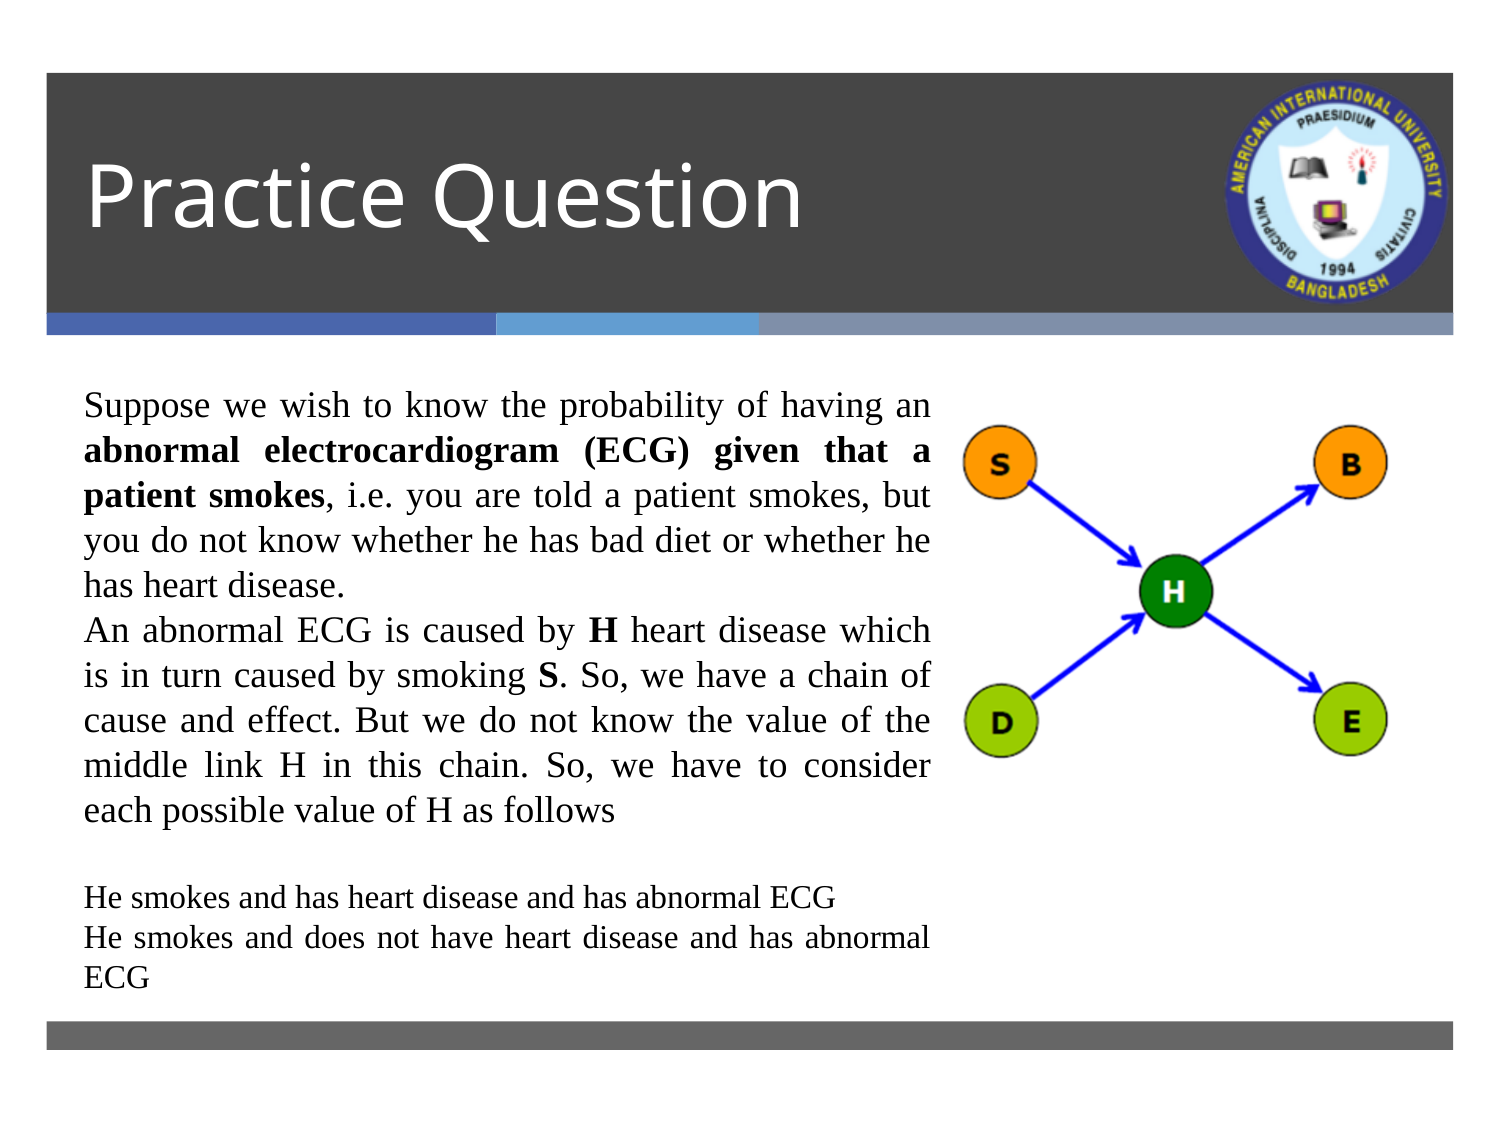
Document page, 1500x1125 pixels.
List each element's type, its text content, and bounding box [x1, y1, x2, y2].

picture [946, 415, 1400, 771]
title Practice Question [69, 73, 1351, 253]
text_box Suppose we wish to know the probability of having an abnormal electrocardiogram (ECG) given that a patient smokes, i.e. you are told a patient smokes, but you do not know whether he has bad diet or whether he has heart disease. An abnormal ECG is caused by H heart disease which is in turn caused by smoking S. So, we have a chain of cause and effect. But we do not know the value of the middle link H in this chain. So, we have to consider each possible value of H as follows He smokes and has heart disease and has abnormal ECG He smokes and does not have heart disease and has abnormal ECG [69, 373, 947, 1048]
picture [1220, 75, 1454, 310]
